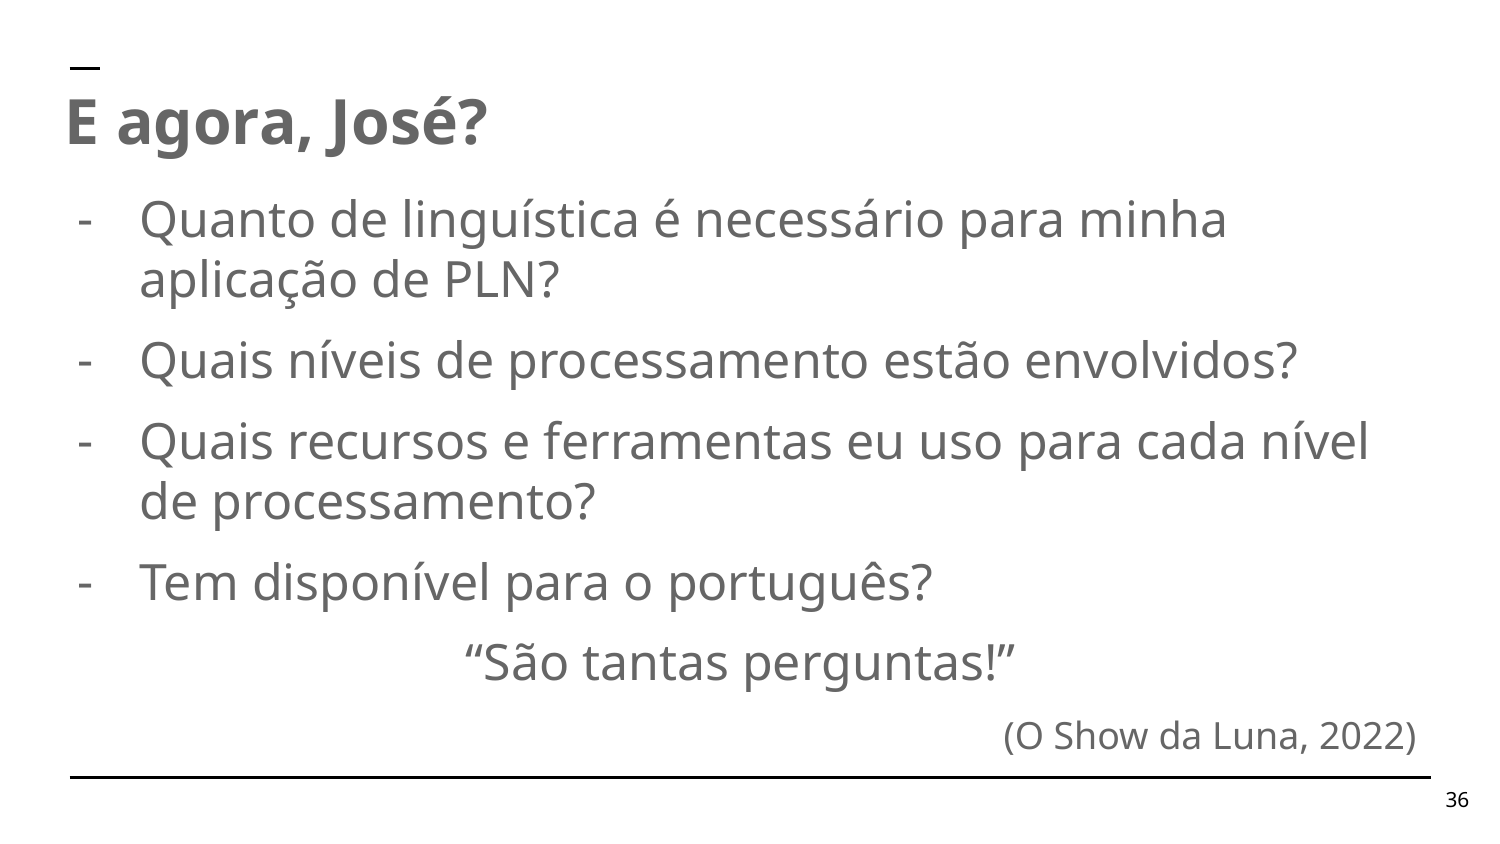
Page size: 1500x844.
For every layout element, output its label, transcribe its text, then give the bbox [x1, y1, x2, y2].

slide_number ‹#› [1394, 769, 1484, 834]
list Quanto de linguística é necessário para minha aplicação de PLN? Quais níveis de processamento estão envolvidos? Quais recursos e ferramentas eu uso para cada nível de processamento? Tem disponível para o português? “São tantas perguntas!” (O Show da Luna, 2022) [49, 172, 1432, 803]
title E agora, José? [49, 67, 1448, 173]
